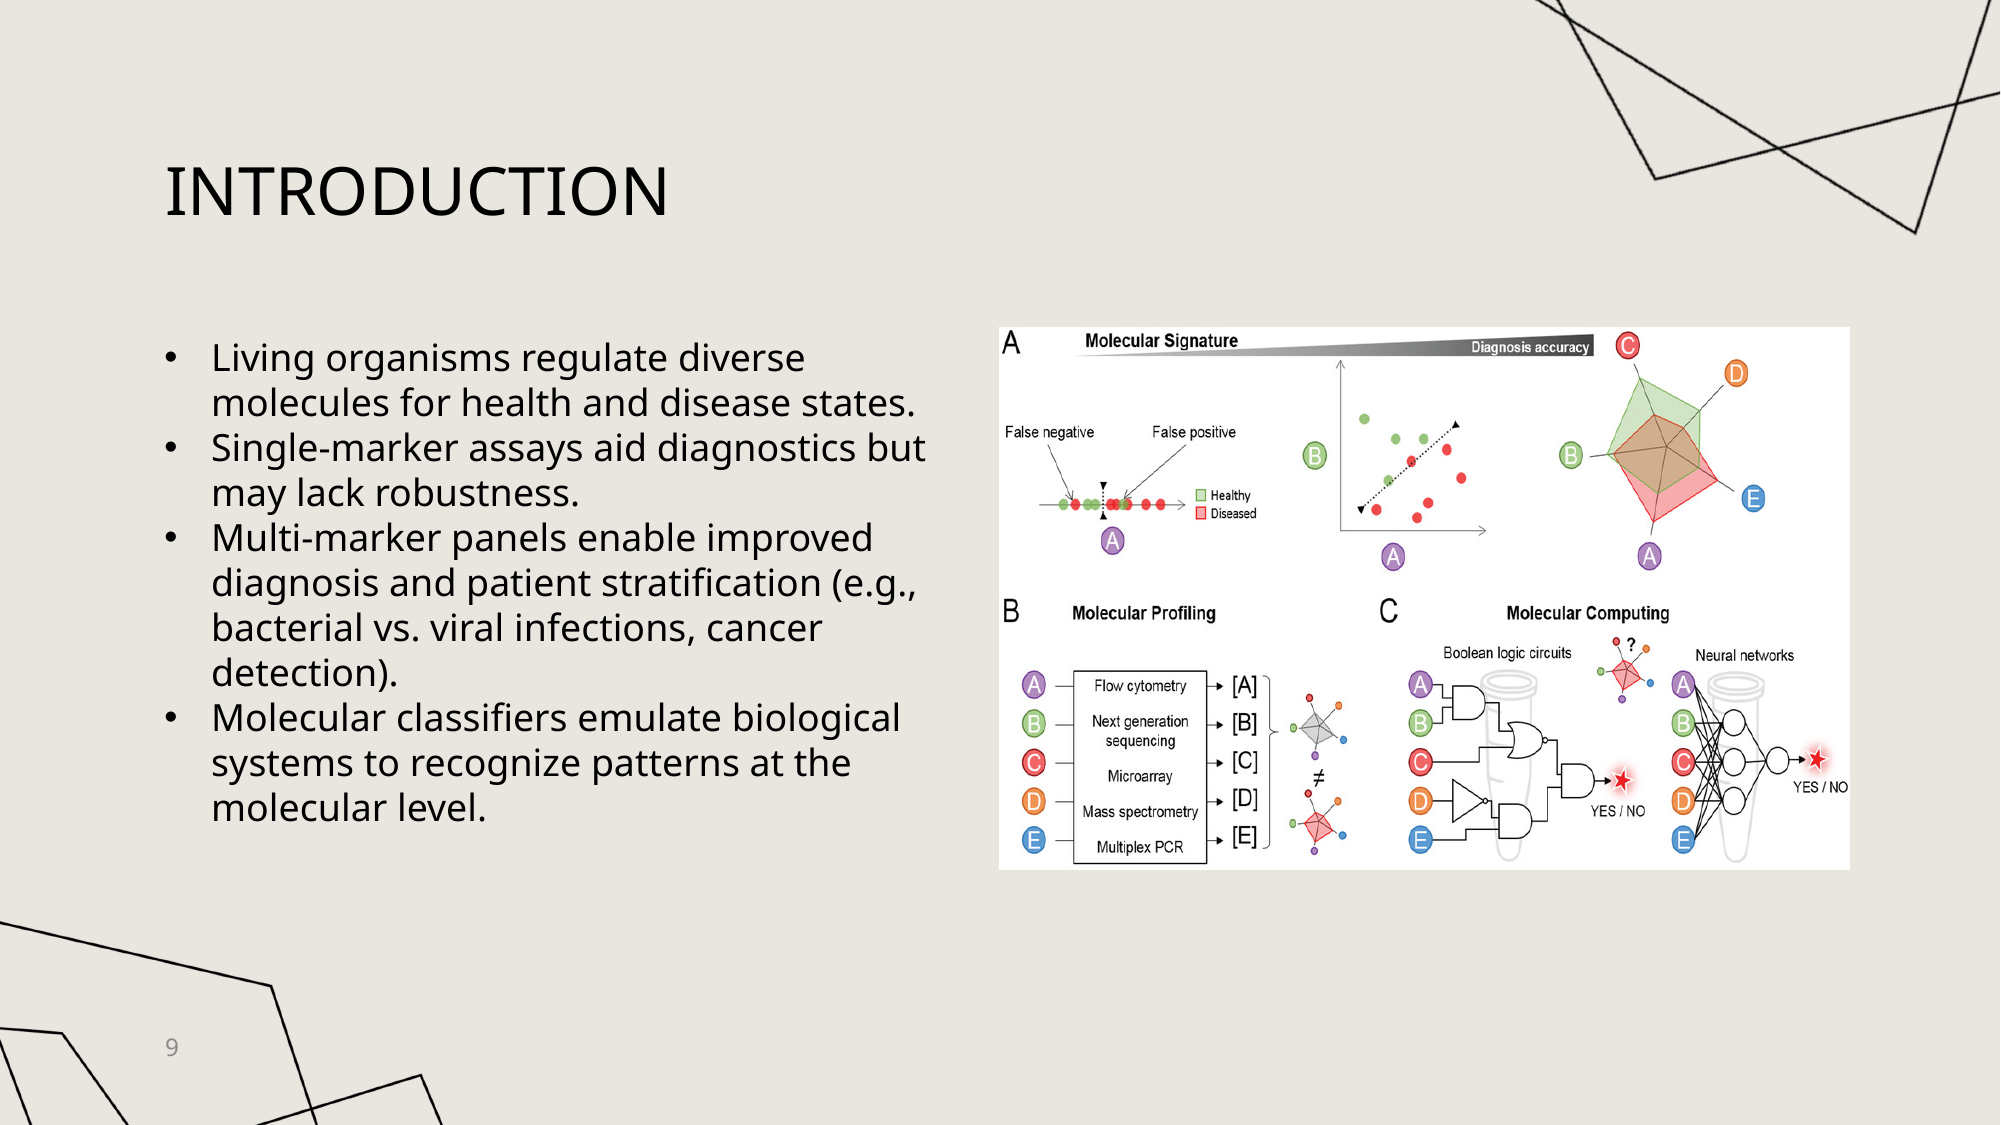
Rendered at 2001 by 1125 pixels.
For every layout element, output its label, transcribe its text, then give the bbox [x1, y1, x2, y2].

text_box Living organisms regulate diverse molecules for health and disease states. Single-marker assays aid diagnostics but may lack robustness. Multi-marker panels enable improved diagnosis and patient stratification (e.g., bacterial vs. viral infections, cancer detection). Molecular classifiers emulate biological systems to recognize patterns at the molecular level. [149, 326, 999, 837]
picture [999, 327, 1850, 870]
picture [0, 900, 541, 1125]
slide_number 9 [150, 1024, 254, 1074]
title Introduction [150, 59, 1850, 327]
picture [1509, 0, 2001, 249]
